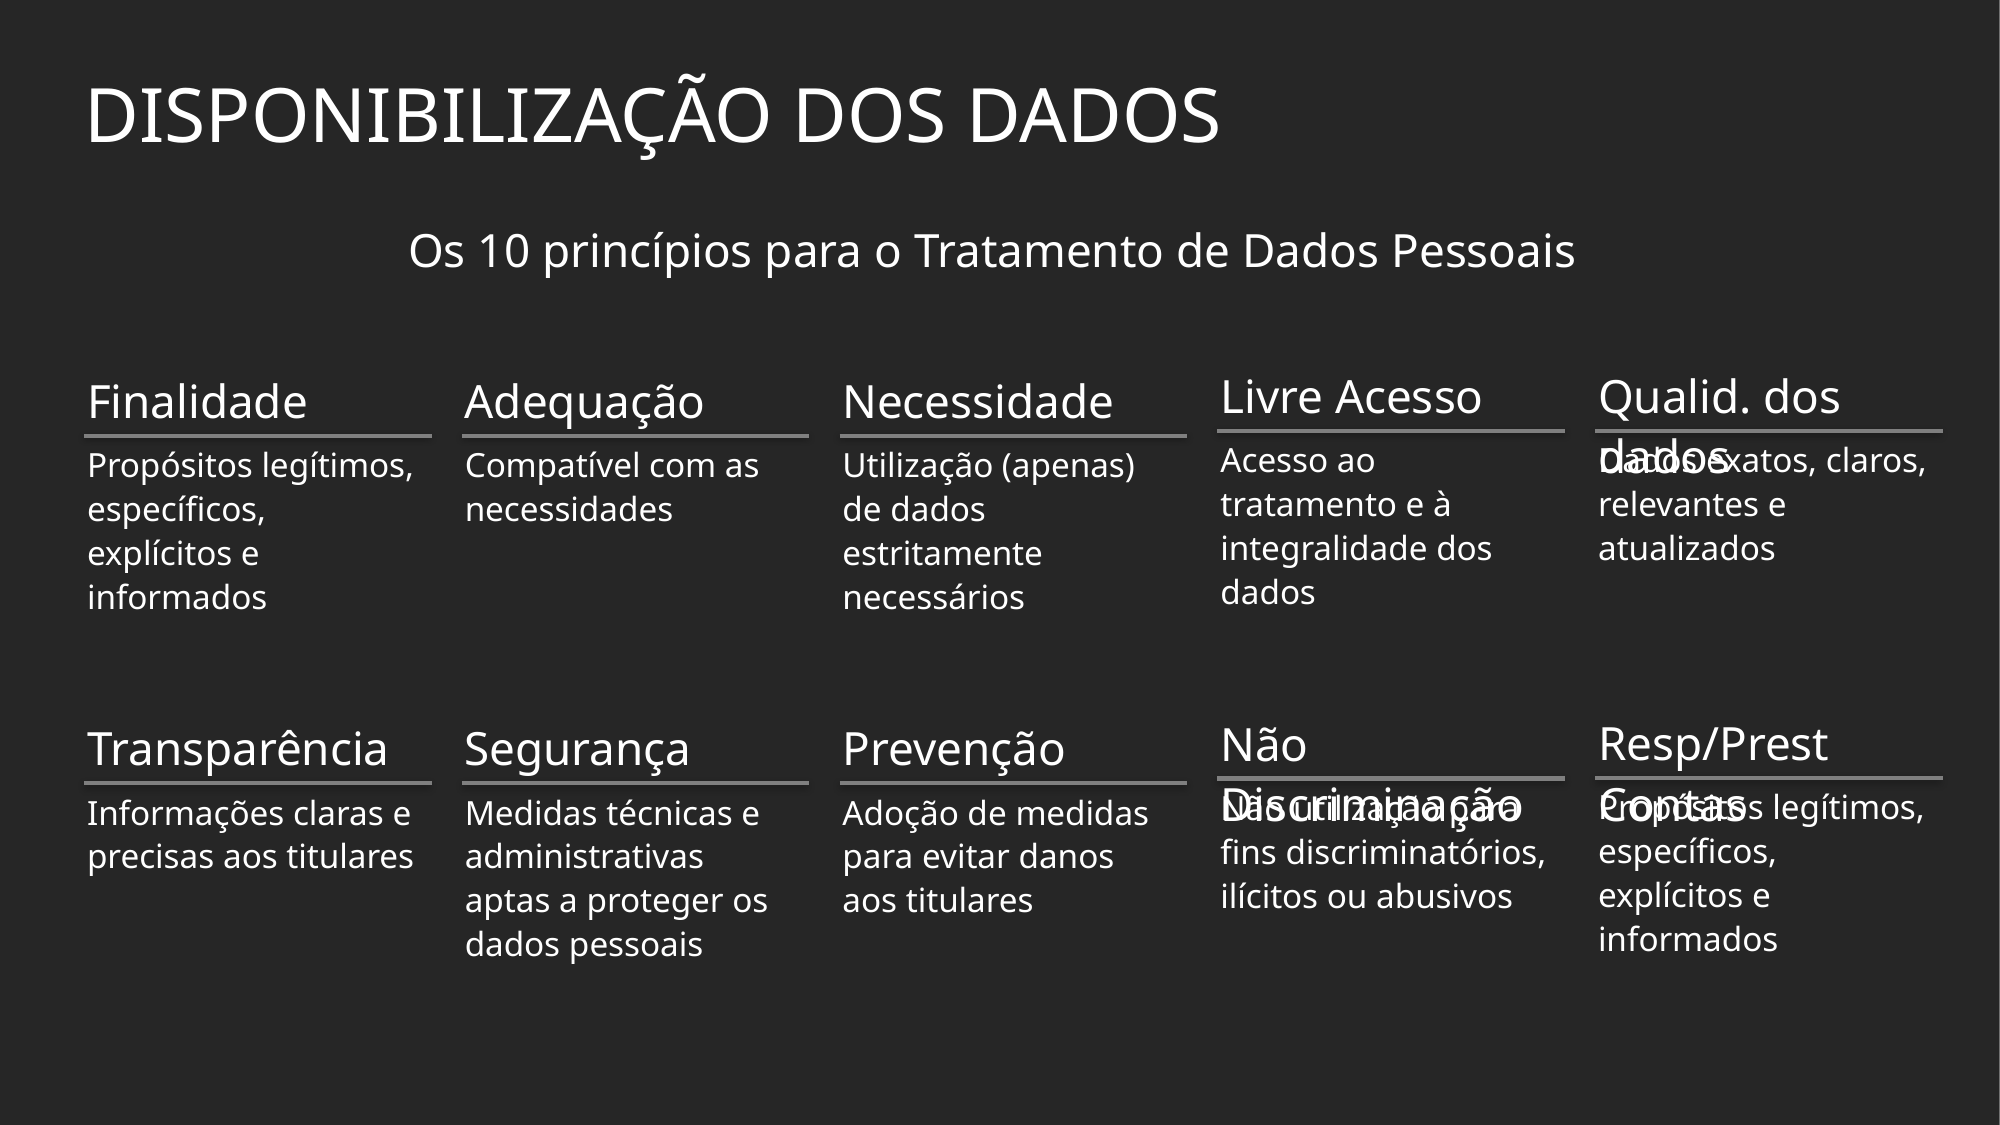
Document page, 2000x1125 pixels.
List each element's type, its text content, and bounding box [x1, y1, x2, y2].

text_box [1583, 701, 1963, 924]
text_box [449, 359, 810, 537]
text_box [827, 359, 1188, 581]
list Os 10 princípios para o Tratamento de Dados Pessoais [84, 221, 1911, 311]
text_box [1205, 354, 1566, 577]
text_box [1583, 354, 1943, 532]
title DISPONIBILIZAÇÃO DOS DADOS [84, 67, 1911, 221]
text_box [71, 359, 432, 581]
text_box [1205, 702, 1581, 924]
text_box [827, 706, 1188, 929]
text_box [71, 706, 432, 884]
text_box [449, 706, 810, 973]
